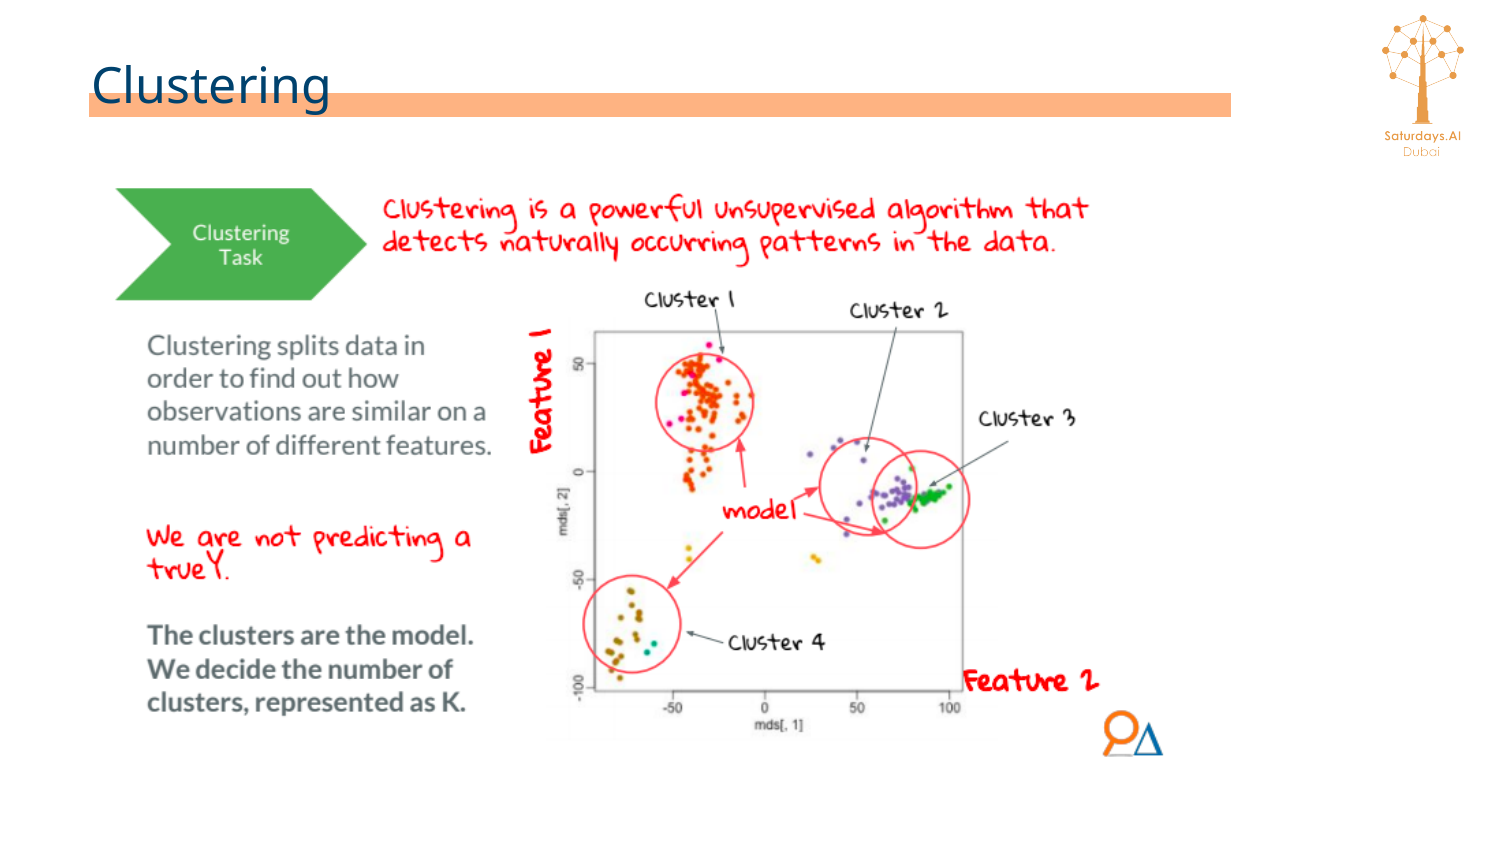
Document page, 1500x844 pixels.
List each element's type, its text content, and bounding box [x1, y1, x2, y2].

picture [1382, 15, 1464, 160]
text_box Clustering [88, 50, 1118, 104]
picture [88, 171, 1170, 761]
